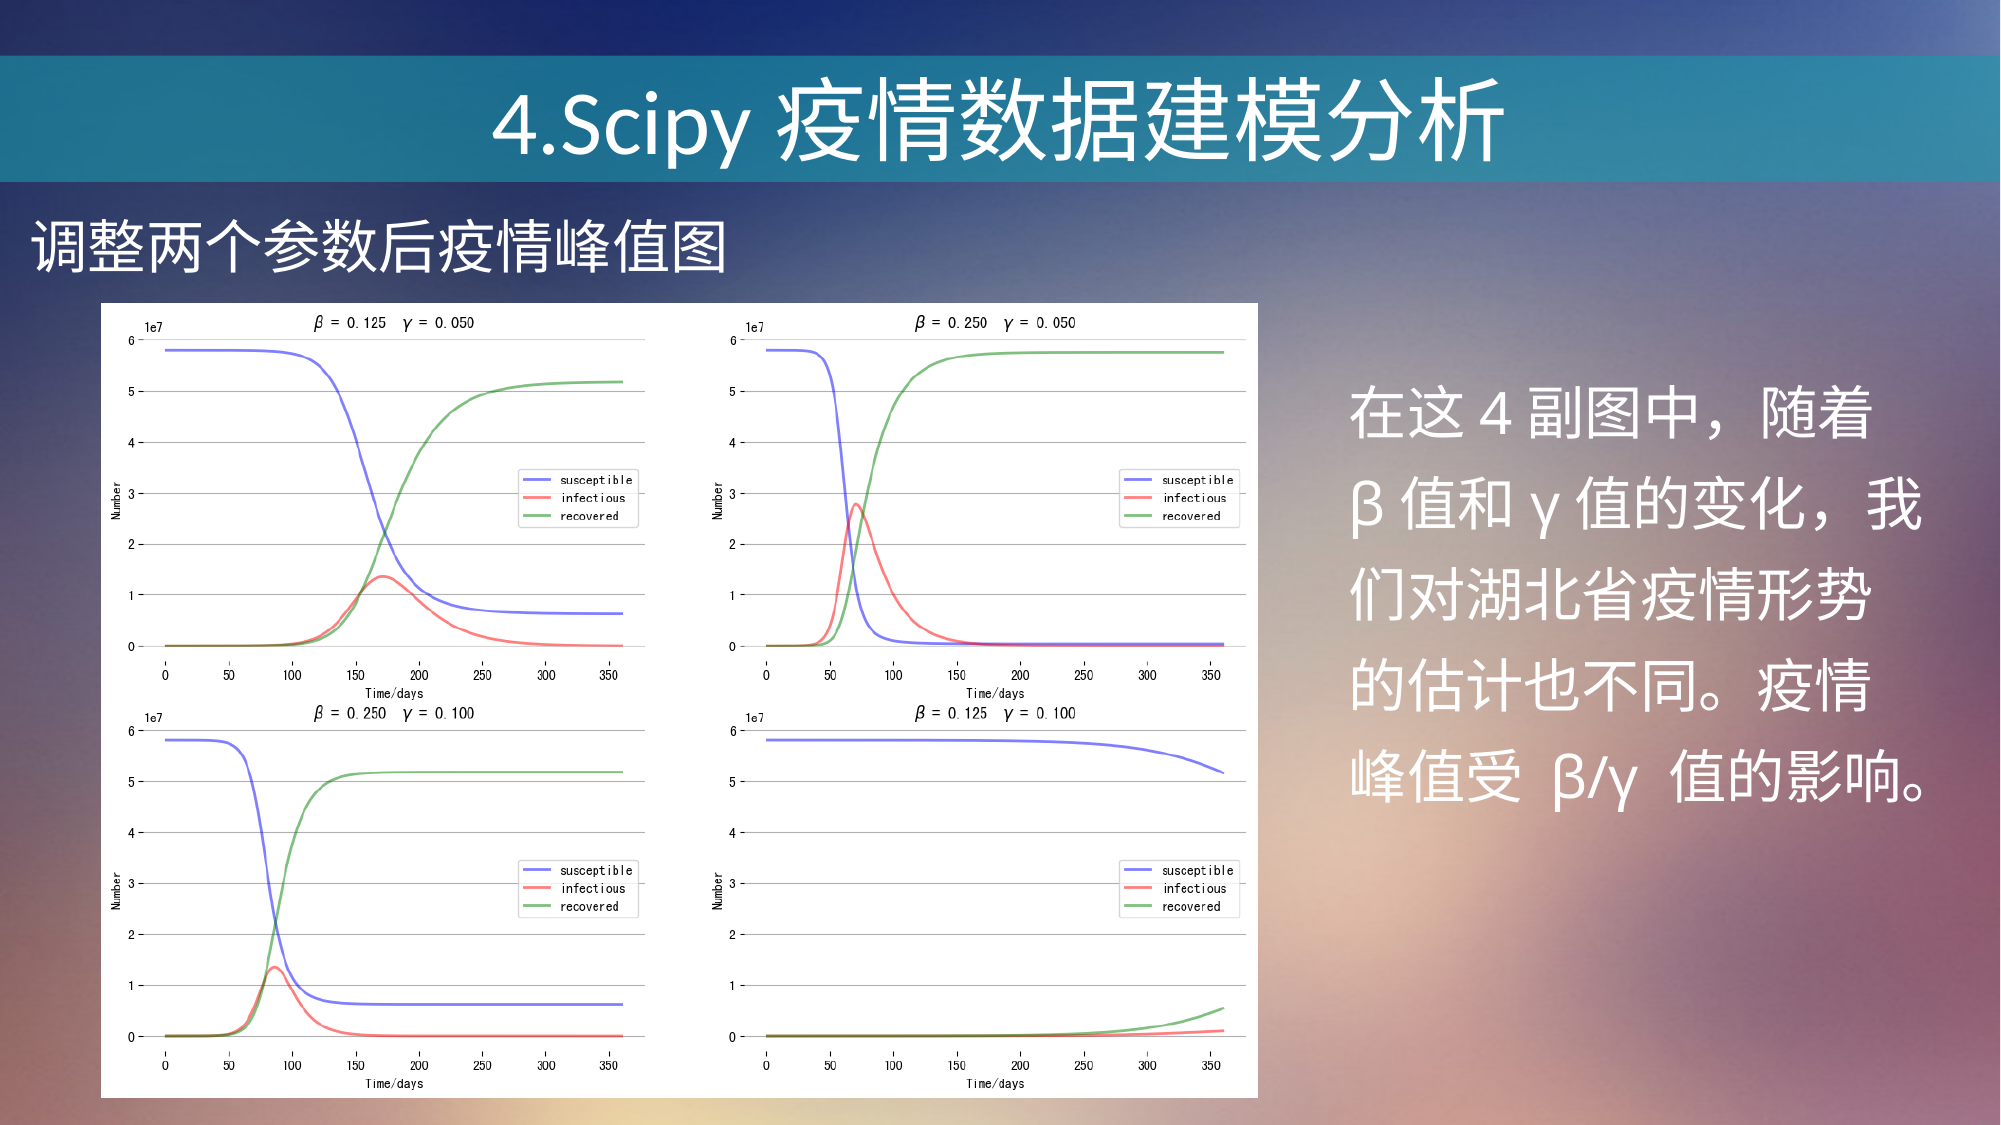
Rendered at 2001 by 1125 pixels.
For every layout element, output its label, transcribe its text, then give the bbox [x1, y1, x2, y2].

text_box [52, 280, 616, 380]
picture [0, 0, 2001, 1125]
text_box [1051, 55, 2000, 183]
text_box 调整两个参数后疫情峰值图 [14, 181, 1051, 280]
text_box 在这4副图中，随着 β值和γ值的变化，我们对湖北省疫情形势的估计也不同。疫情峰值受 β/γ 值的影响。 [1334, 347, 1941, 902]
text_box 4.Scipy疫情数据建模分析 [278, 55, 1722, 181]
text_box [0, 55, 278, 183]
